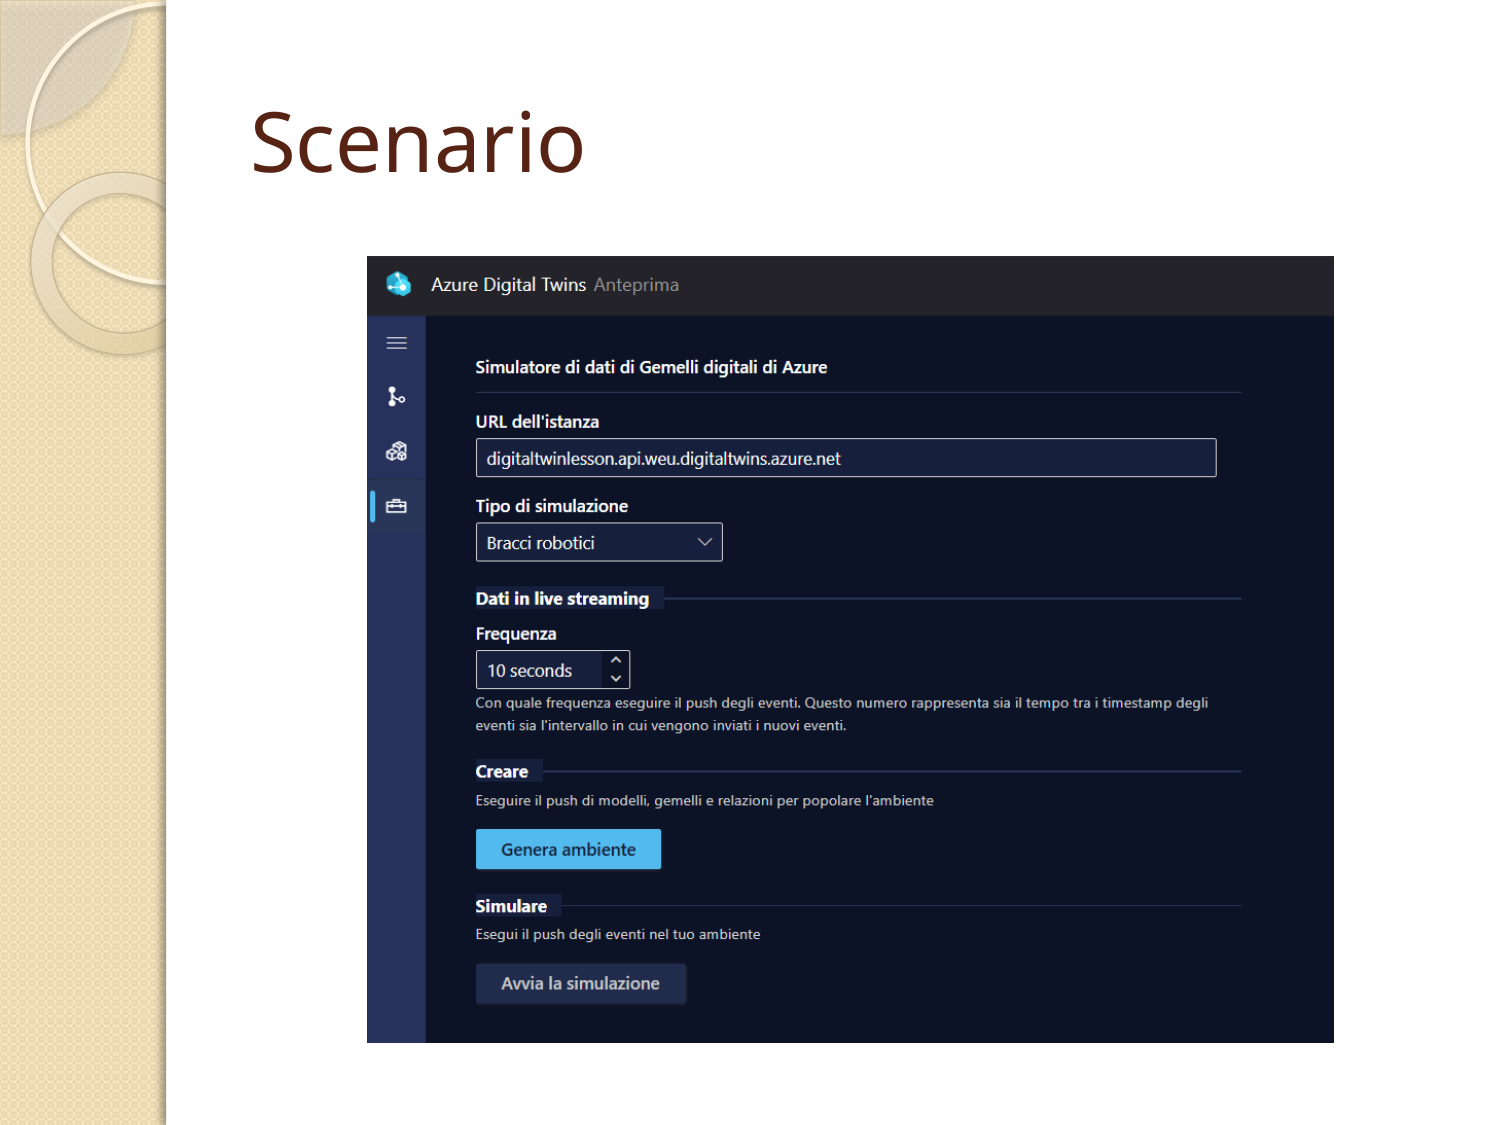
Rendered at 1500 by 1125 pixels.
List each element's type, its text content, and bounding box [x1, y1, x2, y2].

title Scenario [235, 45, 1466, 233]
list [366, 255, 1334, 1044]
